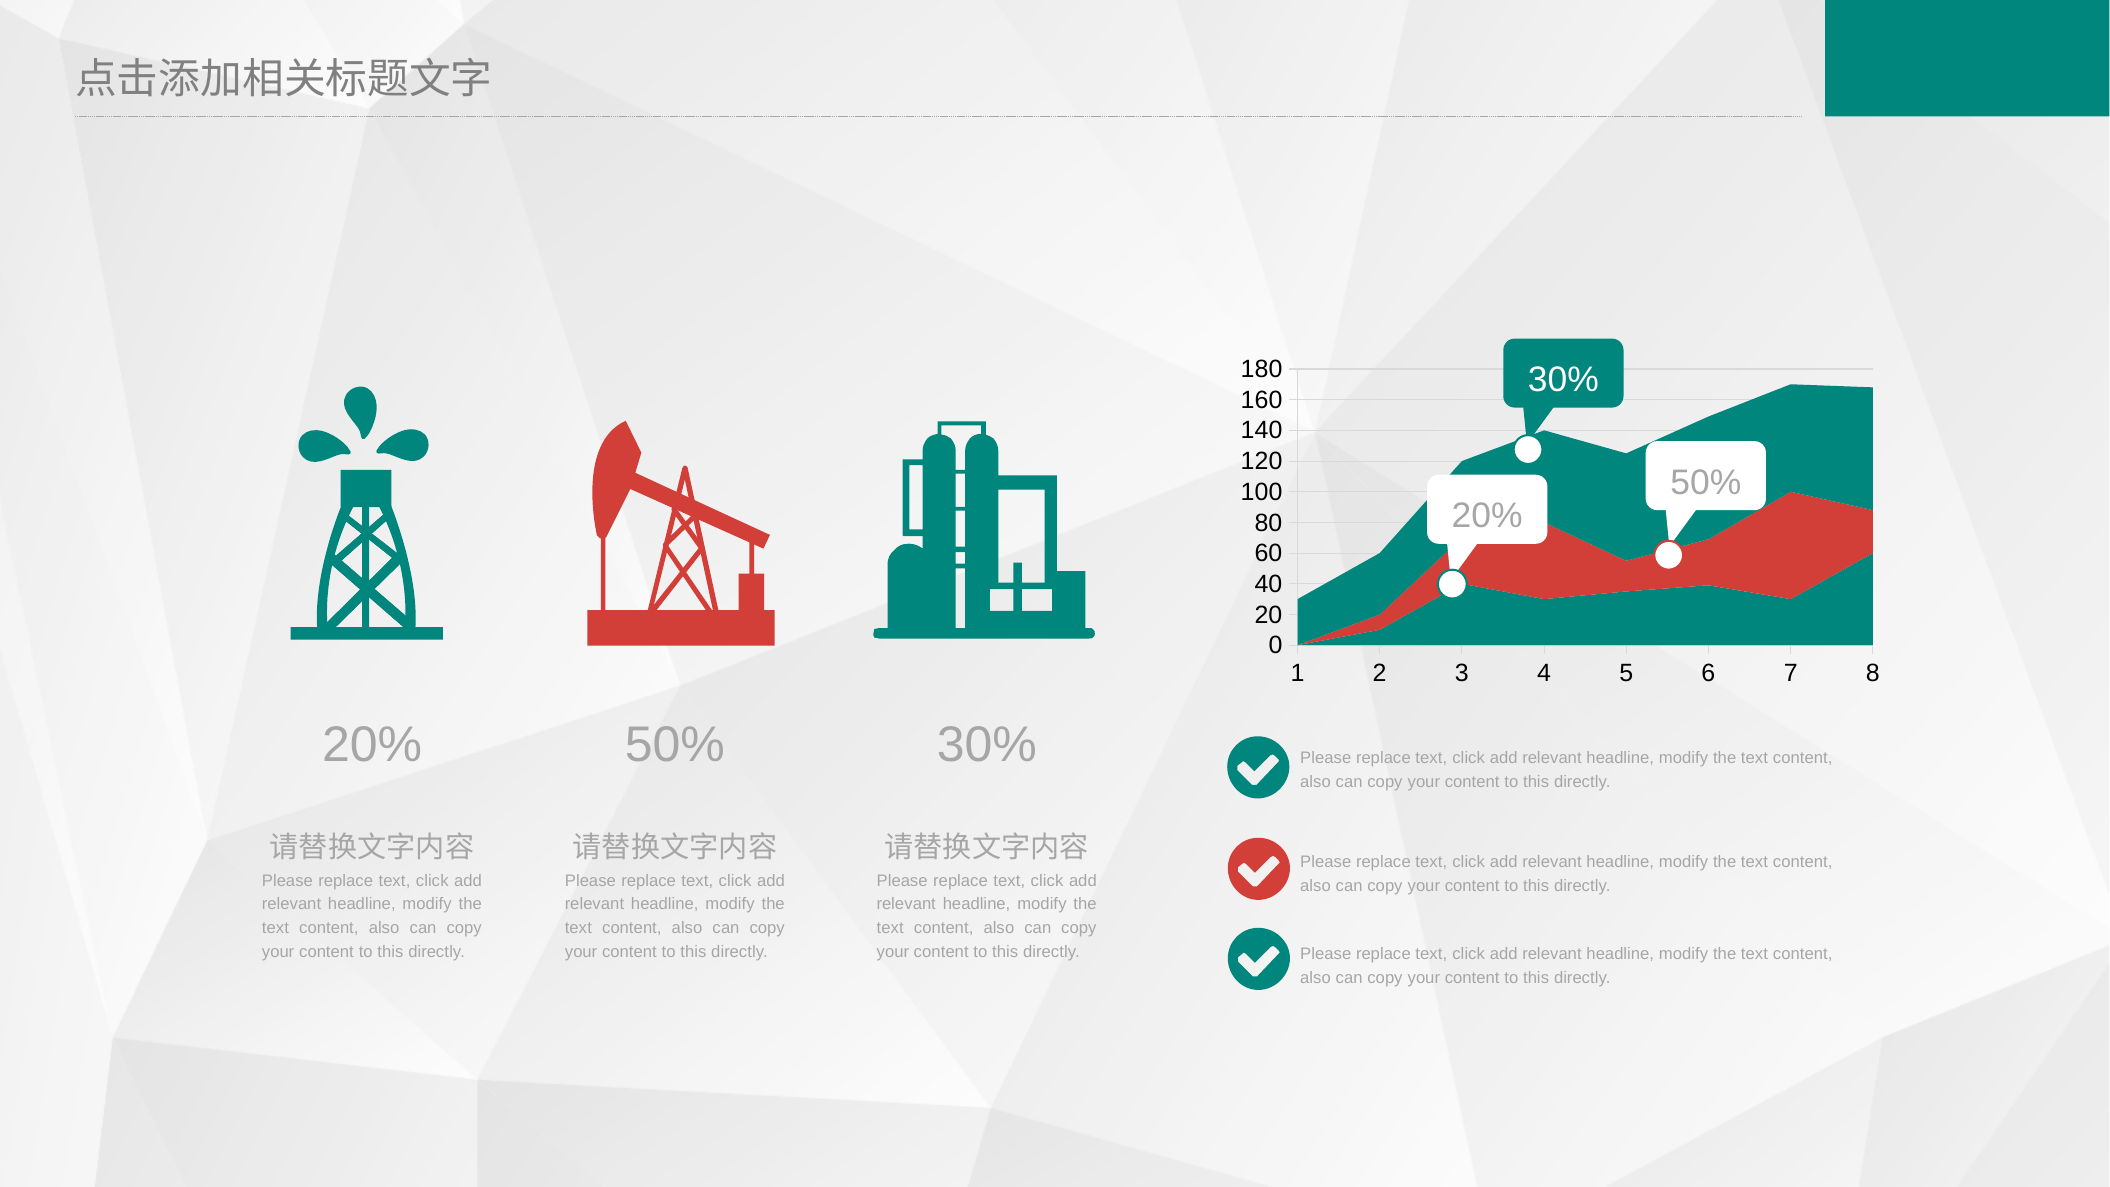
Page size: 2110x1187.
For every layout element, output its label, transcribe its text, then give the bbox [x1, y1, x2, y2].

text_box [1227, 736, 1290, 799]
text_box Please replace text, click add relevant headline, modify the text content, also can copy your content to this directly. [1300, 743, 1861, 791]
text_box 30% [1502, 337, 1625, 348]
text_box 30% [936, 699, 1038, 772]
chart [1227, 348, 1894, 694]
text_box [1227, 927, 1290, 990]
text_box Please replace text, click add relevant headline, modify the text content, also can copy your content to this directly. [1300, 938, 1861, 987]
picture [0, 0, 2110, 1187]
text_box 请替换文字内容 [572, 821, 778, 864]
text_box 请替换文字内容 [884, 821, 1090, 864]
text_box Please replace text, click add relevant headline, modify the text content, also can copy your content to this directly. [261, 865, 483, 962]
text_box Please replace text, click add relevant headline, modify the text content, also can copy your content to this directly. [876, 865, 1098, 962]
text_box 请替换文字内容 [269, 821, 475, 864]
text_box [575, 420, 775, 646]
text_box 点击添加相关标题文字 [59, 44, 563, 107]
text_box Please replace text, click add relevant headline, modify the text content, also can copy your content to this directly. [1300, 846, 1861, 895]
text_box [873, 421, 1095, 639]
text_box [1227, 837, 1290, 900]
text_box 20% [321, 699, 423, 772]
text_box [290, 384, 443, 640]
text_box 50% [624, 699, 726, 772]
text_box Please replace text, click add relevant headline, modify the text content, also can copy your content to this directly. [564, 865, 786, 962]
